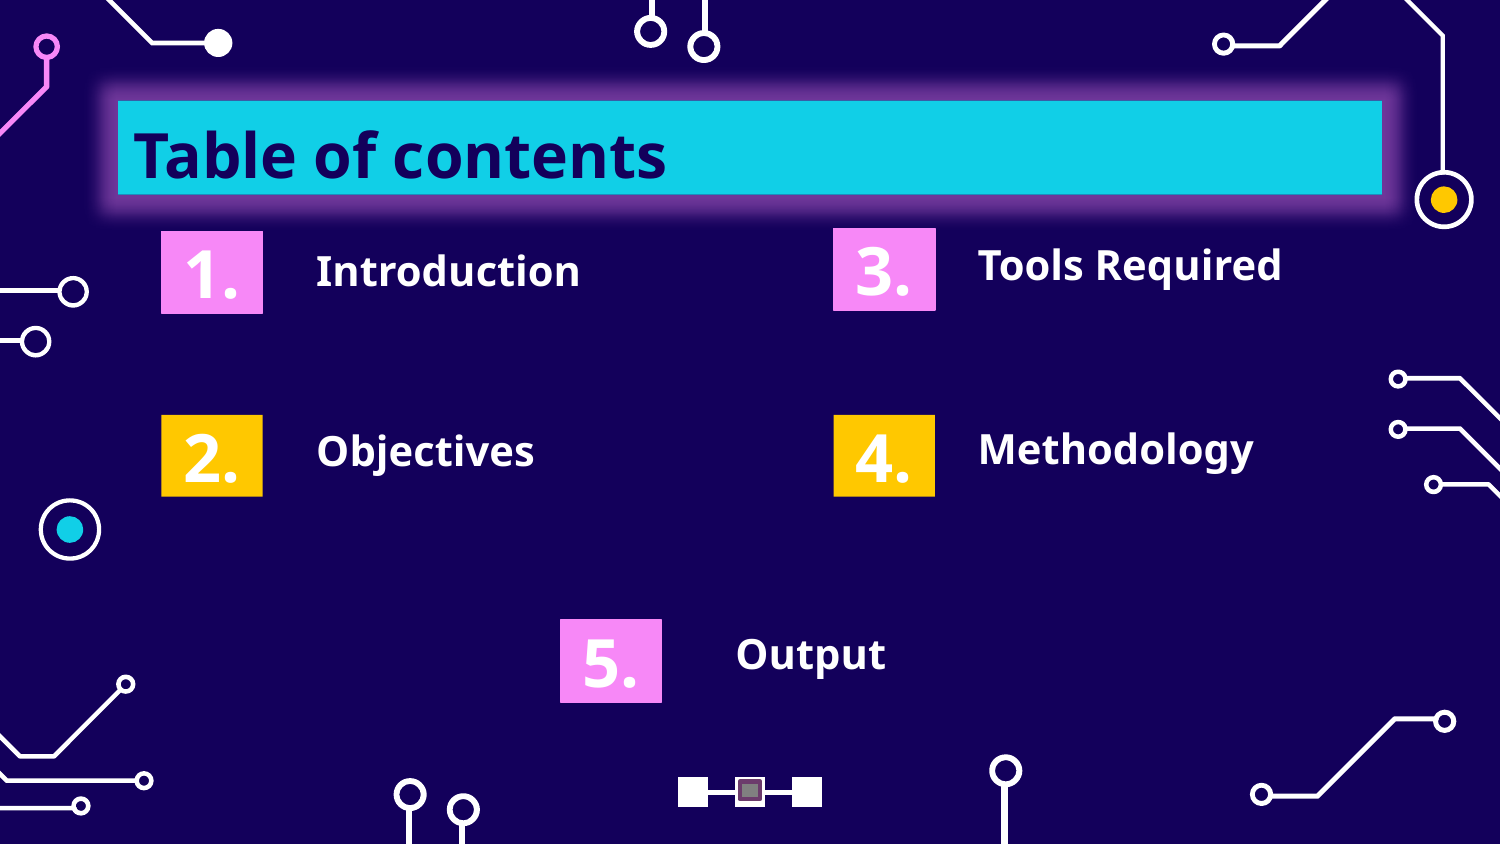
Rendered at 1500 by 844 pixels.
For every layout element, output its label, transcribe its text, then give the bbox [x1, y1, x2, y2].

title Table of contents [118, 100, 1382, 195]
title Methodology [962, 423, 1382, 488]
title 1. [161, 231, 263, 314]
title 2. [161, 414, 263, 497]
title 3. [833, 228, 936, 311]
title Output [720, 629, 1140, 694]
title Objectives [301, 425, 721, 490]
title Introduction [301, 245, 721, 310]
title 4. [833, 414, 935, 497]
title 5. [560, 619, 662, 703]
title Tools Required [962, 240, 1382, 305]
text_box [738, 779, 762, 801]
